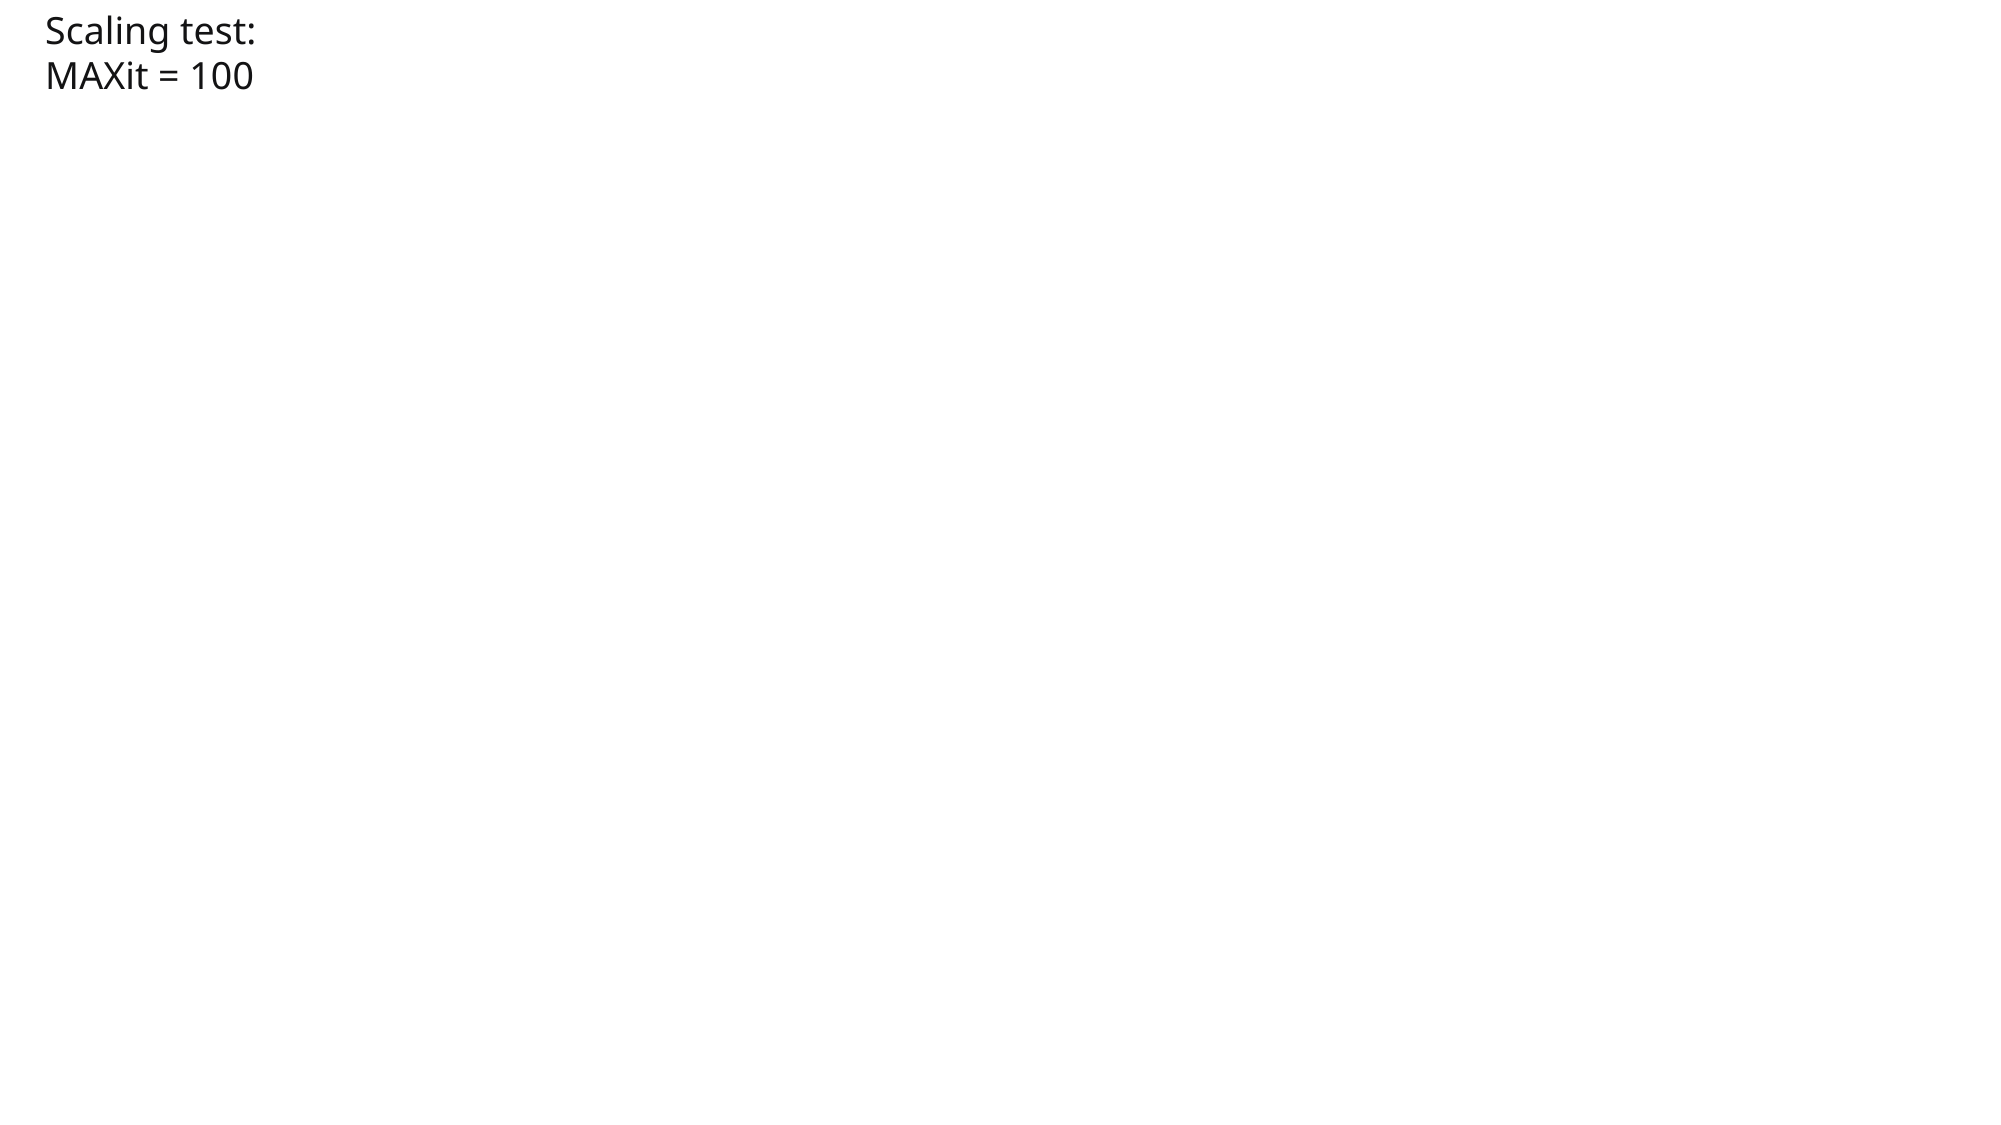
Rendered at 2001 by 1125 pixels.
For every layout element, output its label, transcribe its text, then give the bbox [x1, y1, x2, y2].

text_box Scaling test: MAXit = 100 [30, 0, 299, 105]
